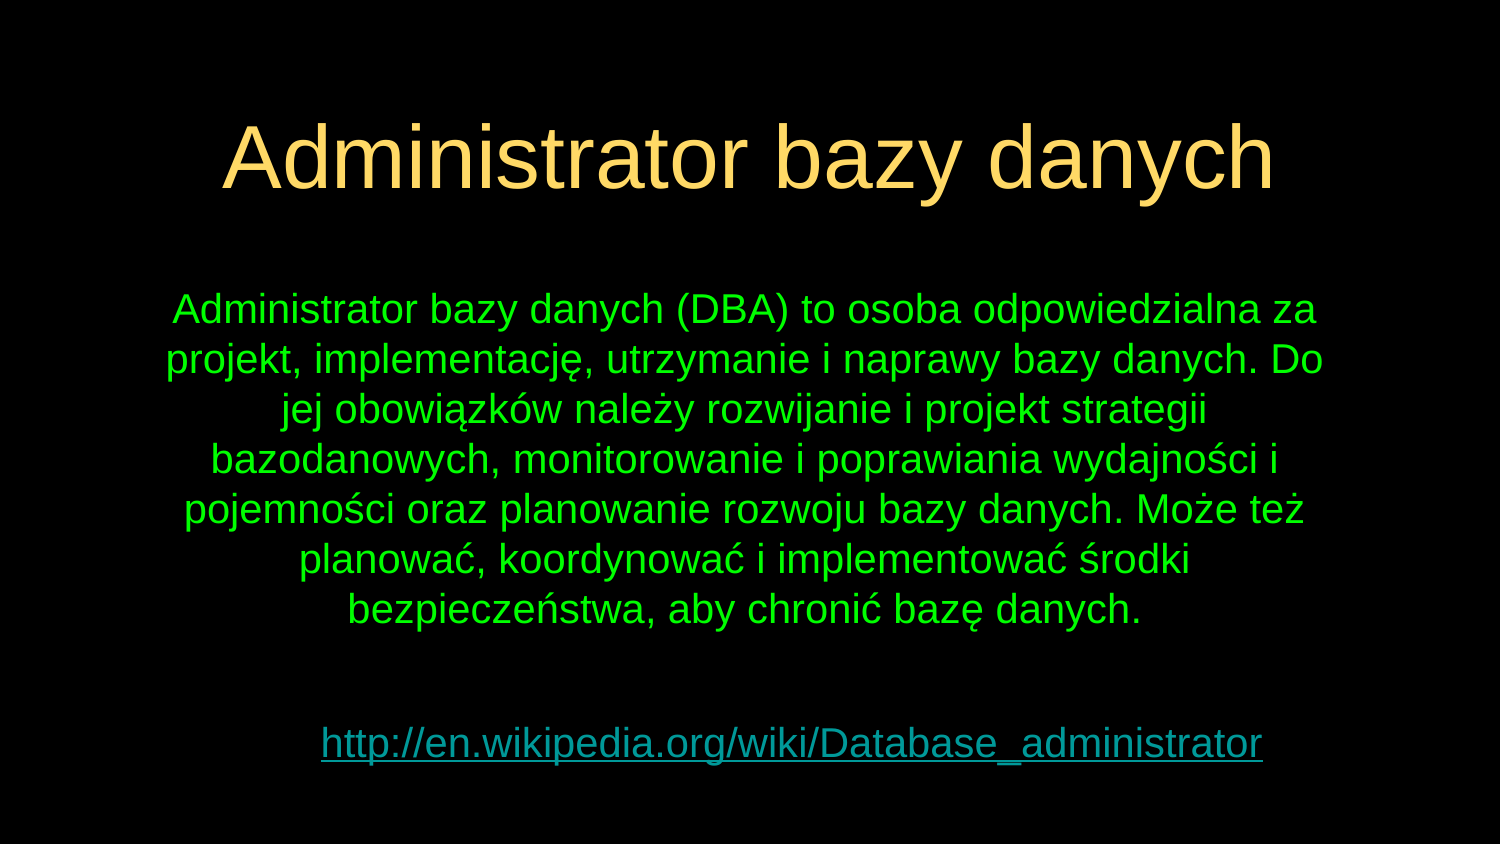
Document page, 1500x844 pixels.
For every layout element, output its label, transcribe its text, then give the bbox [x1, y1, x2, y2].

title Administrator bazy danych [106, 71, 1393, 235]
text_box http://en.wikipedia.org/wiki/Database_administrator [286, 711, 1297, 770]
text_box Administrator bazy danych (DBA) to osoba odpowiedzialna za projekt, implementację, utrzymanie i naprawy bazy danych. Do jej obowiązków należy rozwijanie i projekt strategii bazodanowych, monitorowanie i poprawiania wydajności i pojemności oraz planowanie rozwoju bazy danych. Może też planować, koordynować i implementować środki bezpieczeństwa, aby chronić bazę danych. [139, 229, 1351, 684]
